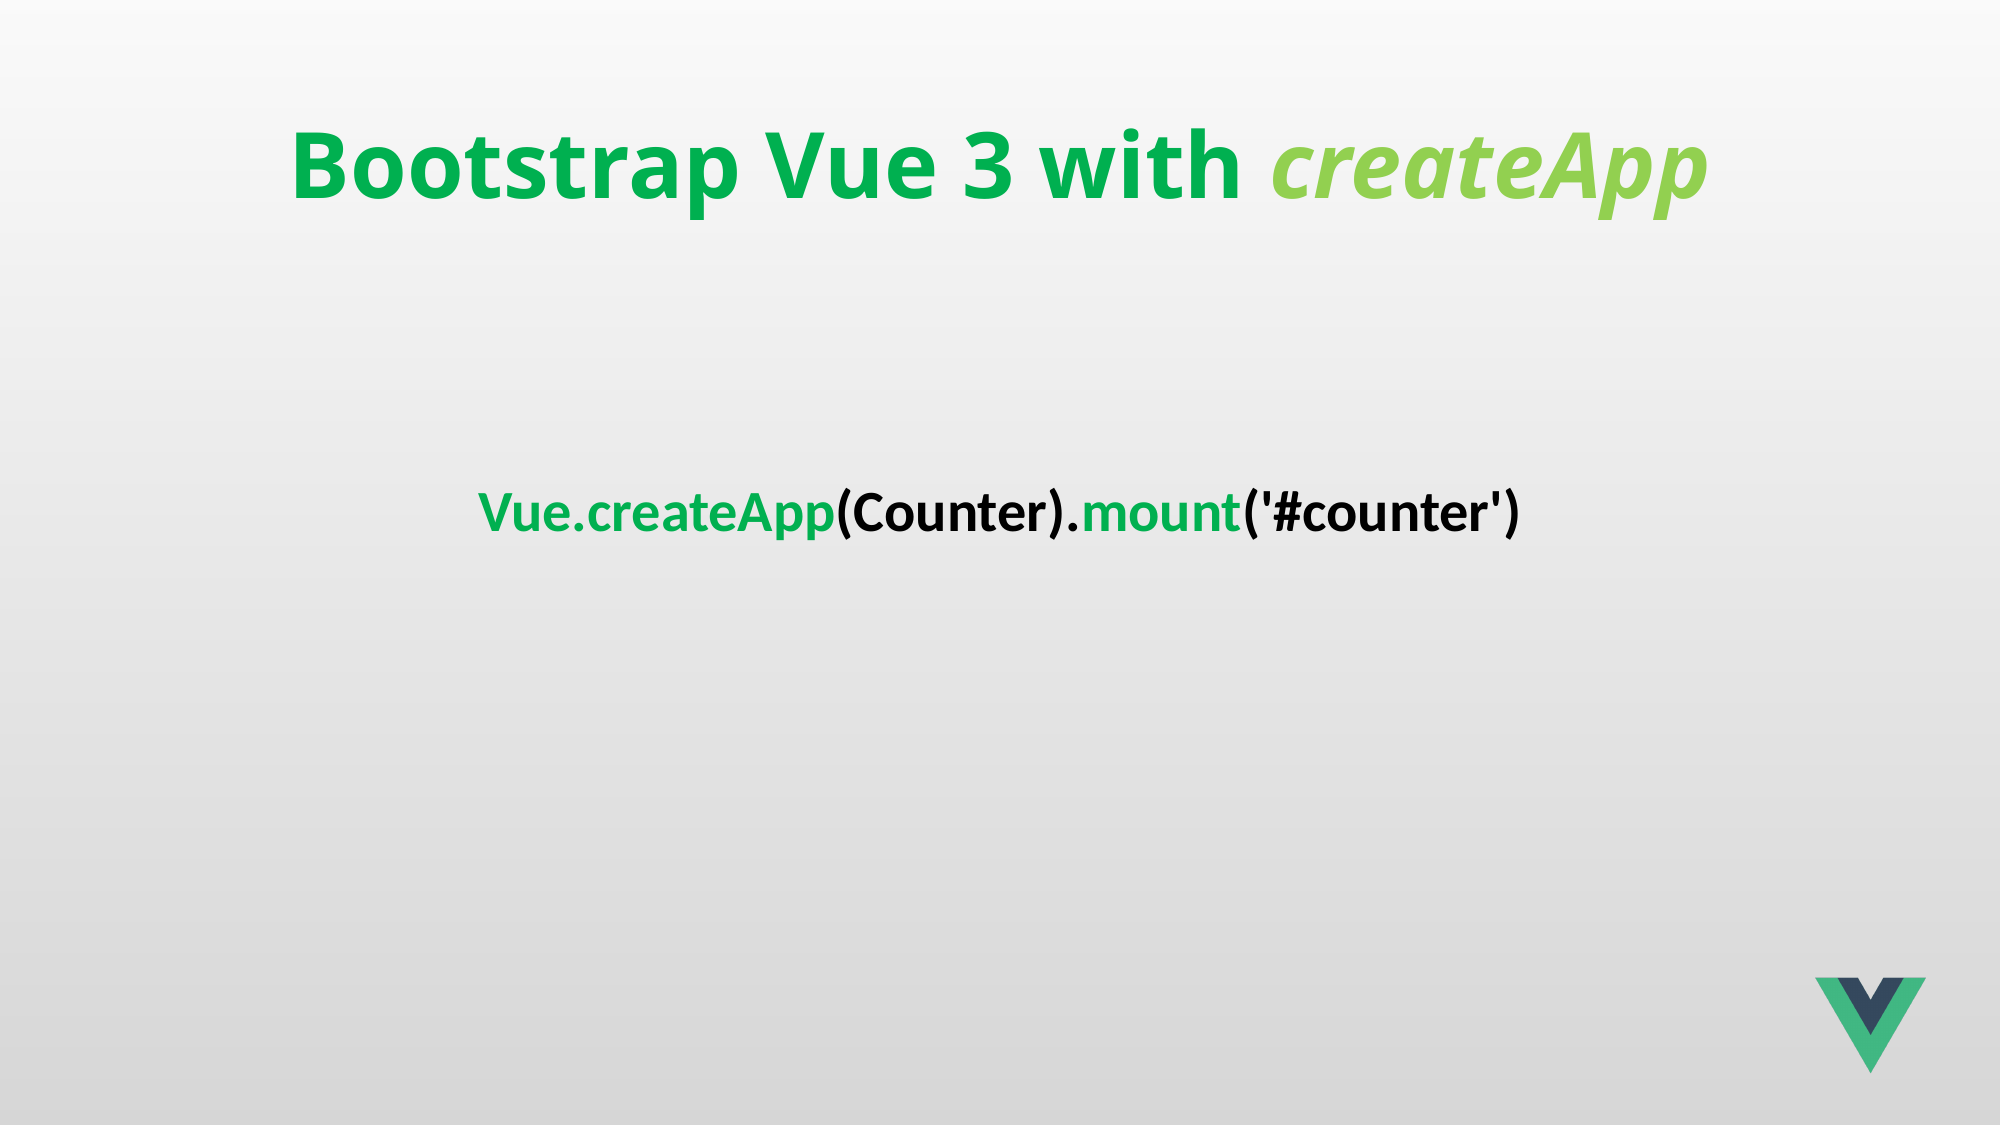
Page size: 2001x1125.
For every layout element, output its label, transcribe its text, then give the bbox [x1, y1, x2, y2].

title Bootstrap Vue 3 with createApp [137, 59, 1863, 278]
list Vue.createApp(Counter).mount('#counter') [137, 299, 1863, 1014]
picture [1815, 970, 1926, 1081]
